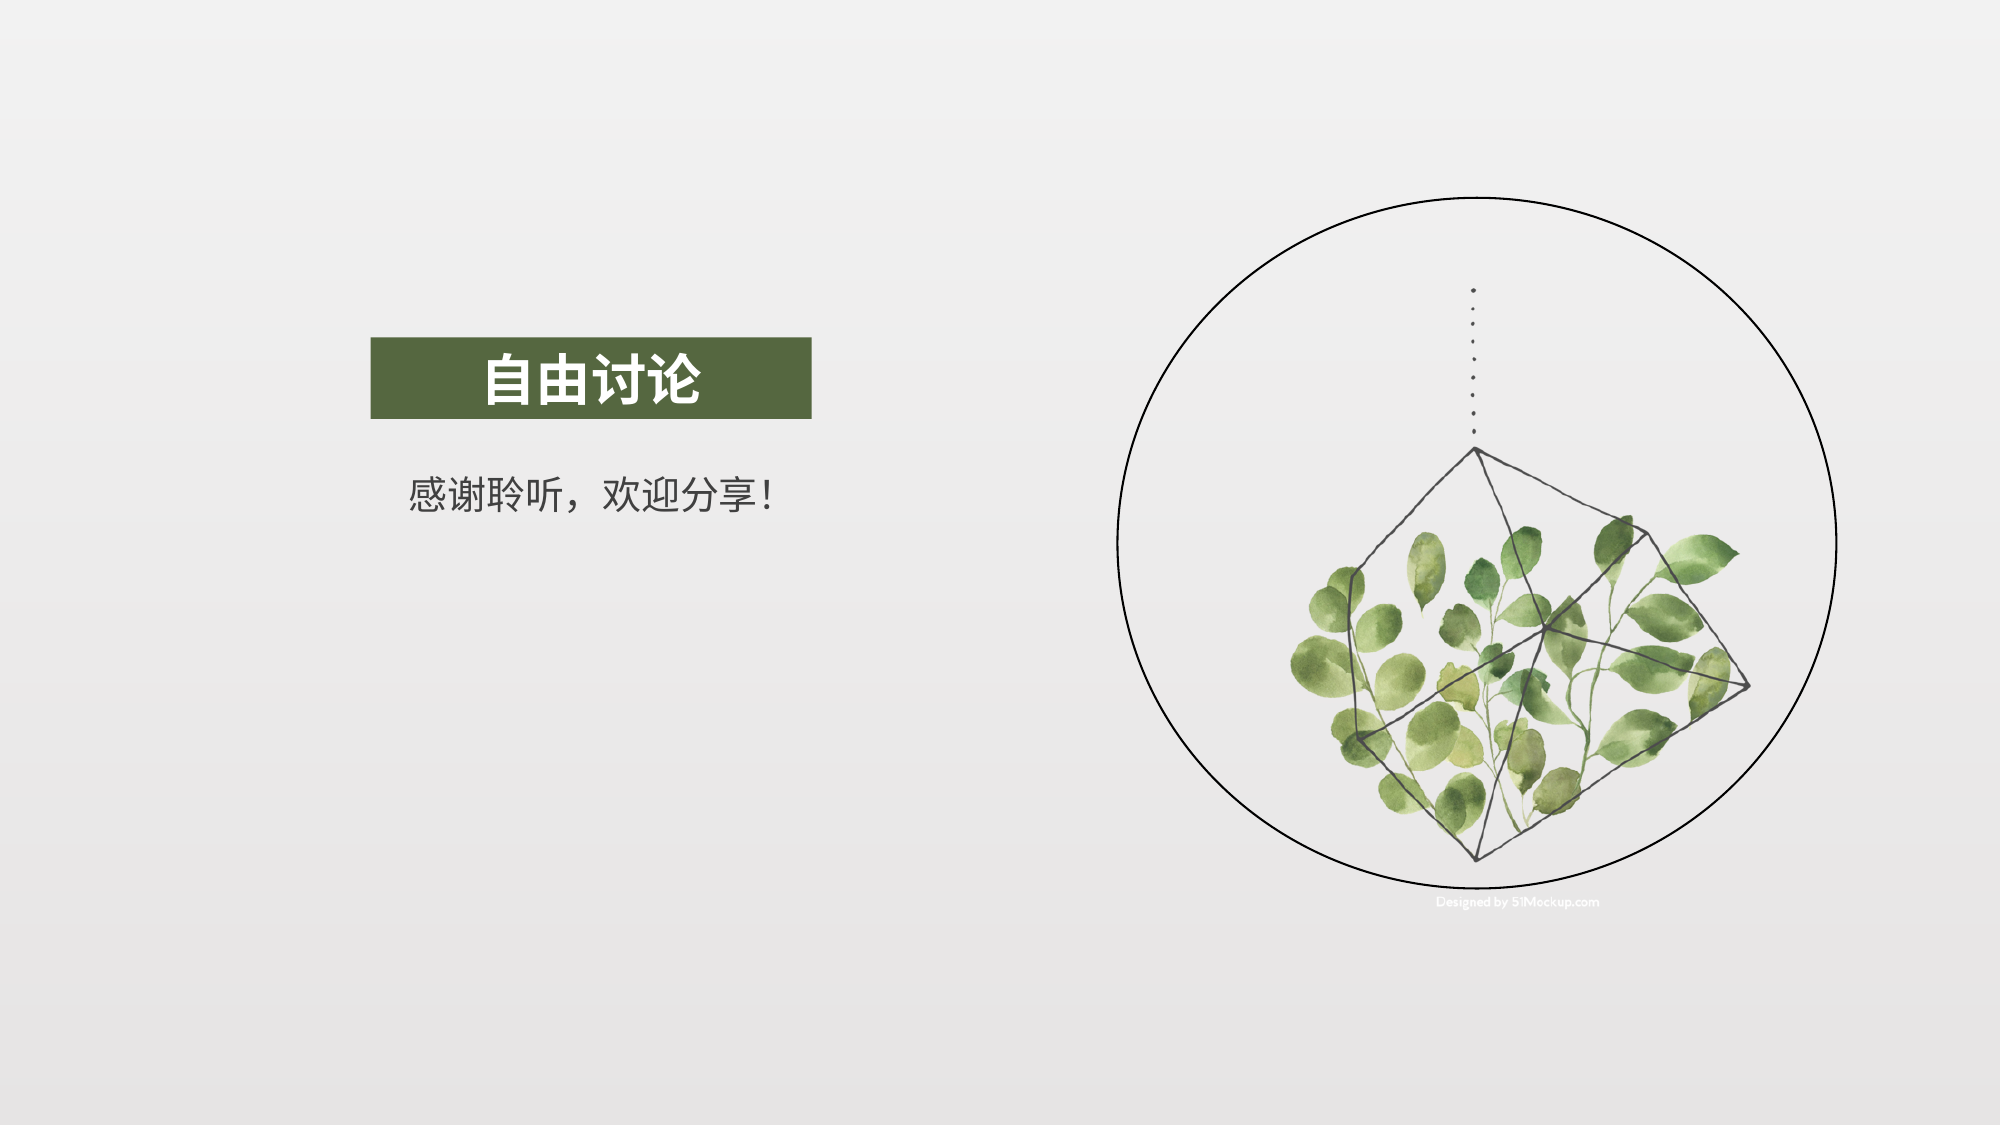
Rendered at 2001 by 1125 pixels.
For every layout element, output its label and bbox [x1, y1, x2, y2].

text_box [1116, 301, 1219, 786]
text_box [1816, 425, 1838, 661]
picture [1219, 241, 1816, 976]
text_box [370, 337, 812, 525]
text_box [1300, 196, 1654, 241]
